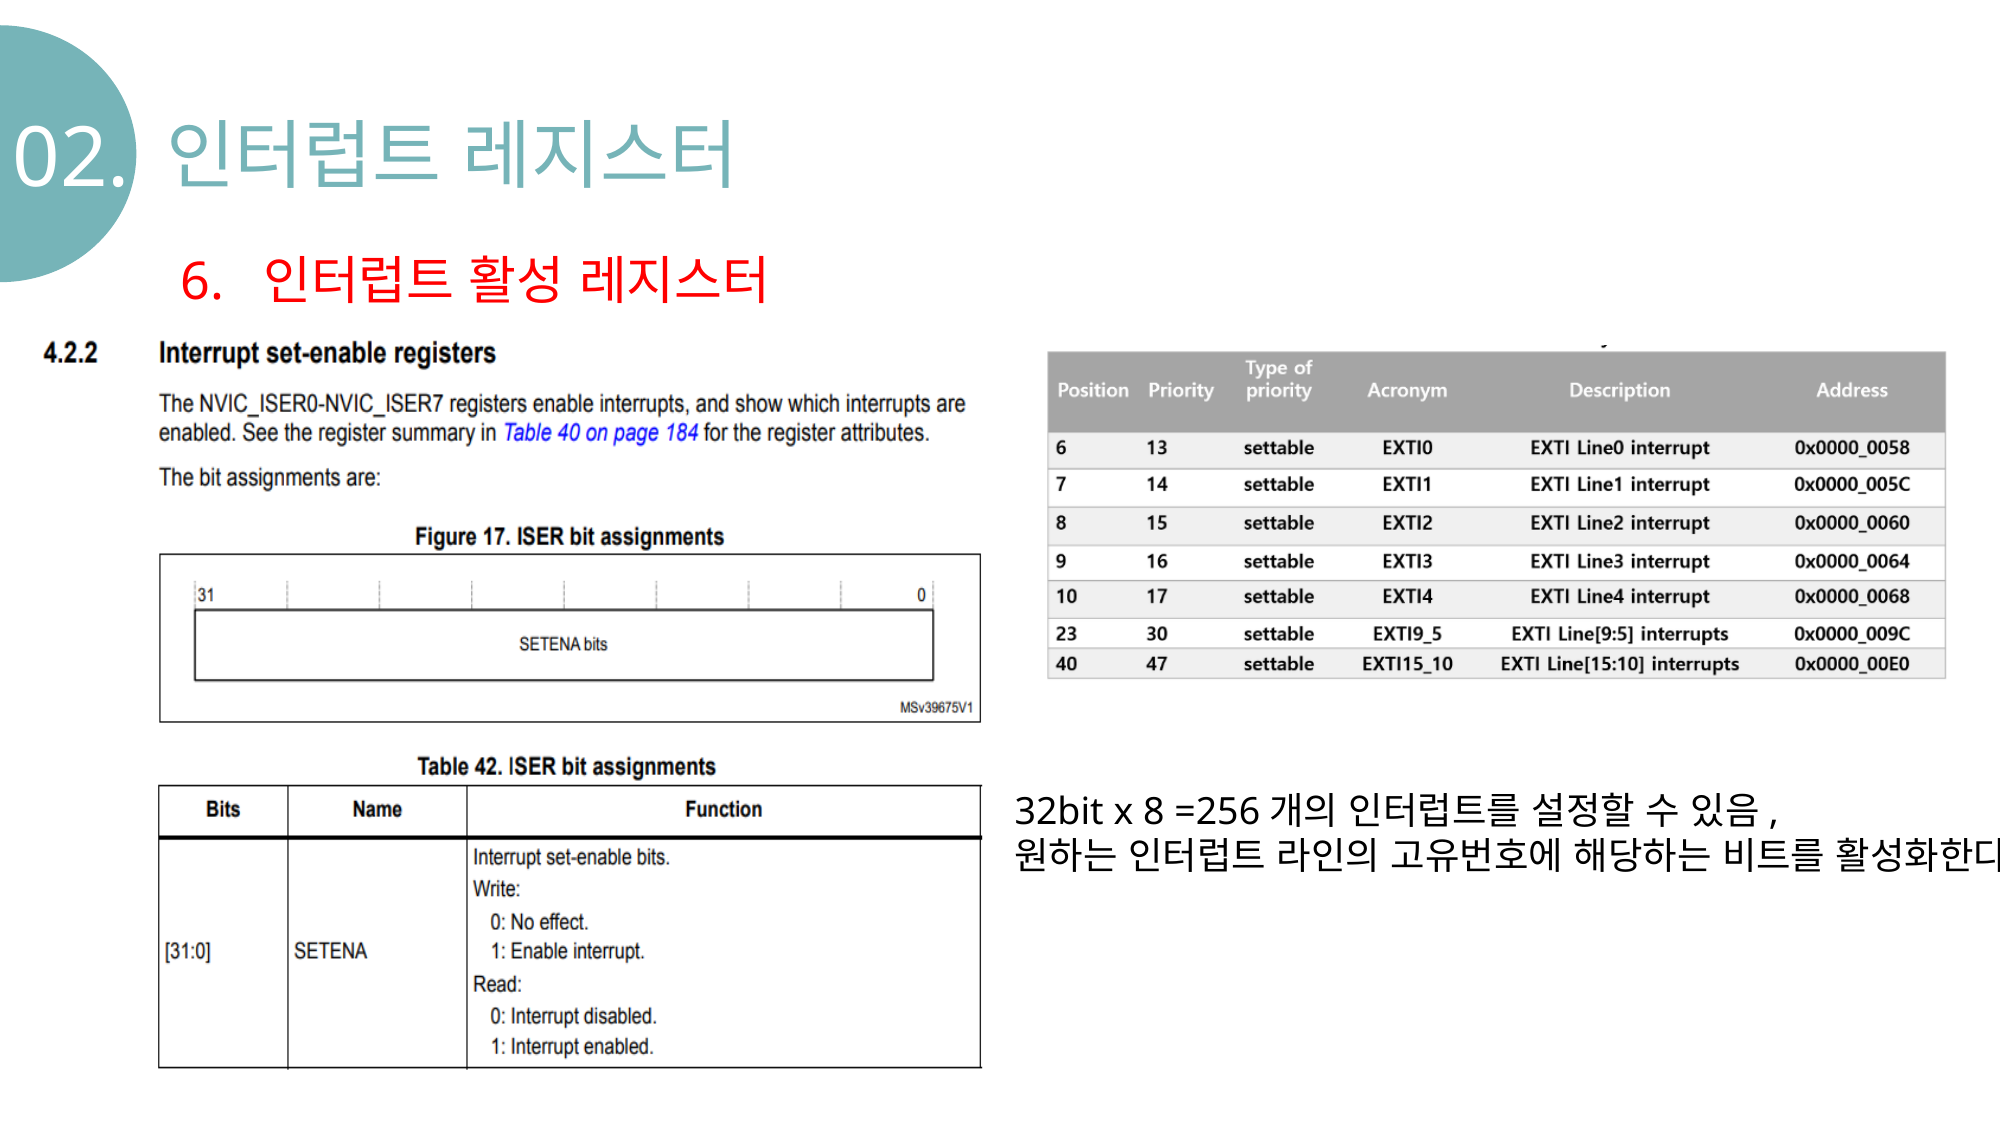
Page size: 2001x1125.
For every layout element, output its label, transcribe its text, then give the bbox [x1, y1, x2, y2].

text_box 6. 인터럽트 활성 레지스터 [165, 240, 933, 318]
picture [1042, 345, 1951, 684]
picture [29, 318, 1001, 1083]
text_box 02. [0, 95, 146, 211]
text_box 인터럽트 레지스터 [151, 100, 775, 206]
text_box 32bit x 8 =256개의 인터럽트를 설정할 수 있음, 원하는 인터럽트 라인의 고유번호에 해당하는 비트를 활성화한다 [1001, 779, 2000, 884]
